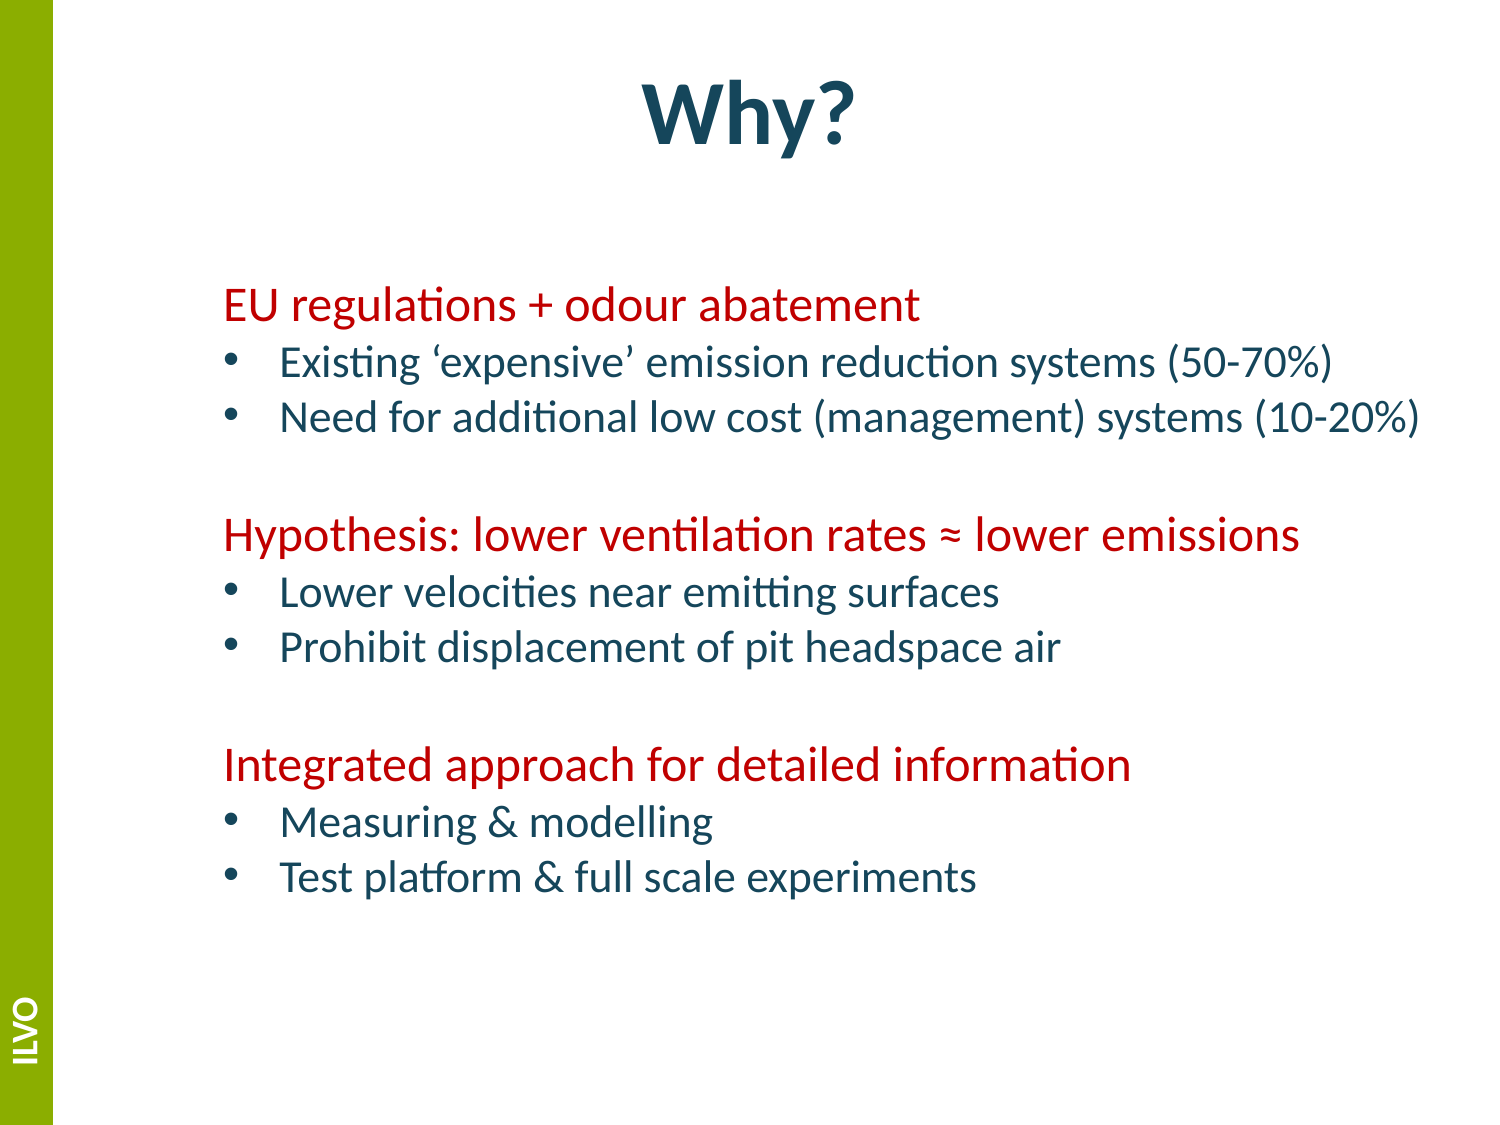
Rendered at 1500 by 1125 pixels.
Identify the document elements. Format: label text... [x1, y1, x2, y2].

text_box EU regulations + odour abatement Existing ‘expensive’ emission reduction systems (50-70%) Need for additional low cost (management) systems (10-20%) Hypothesis: lower ventilation rates ≈ lower emissions Lower velocities near emitting surfaces Prohibit displacement of pit headspace air Integrated approach for detailed information Measuring & modelling Test platform & full scale experiments [208, 263, 1456, 909]
text_box Why? [74, 45, 1425, 233]
